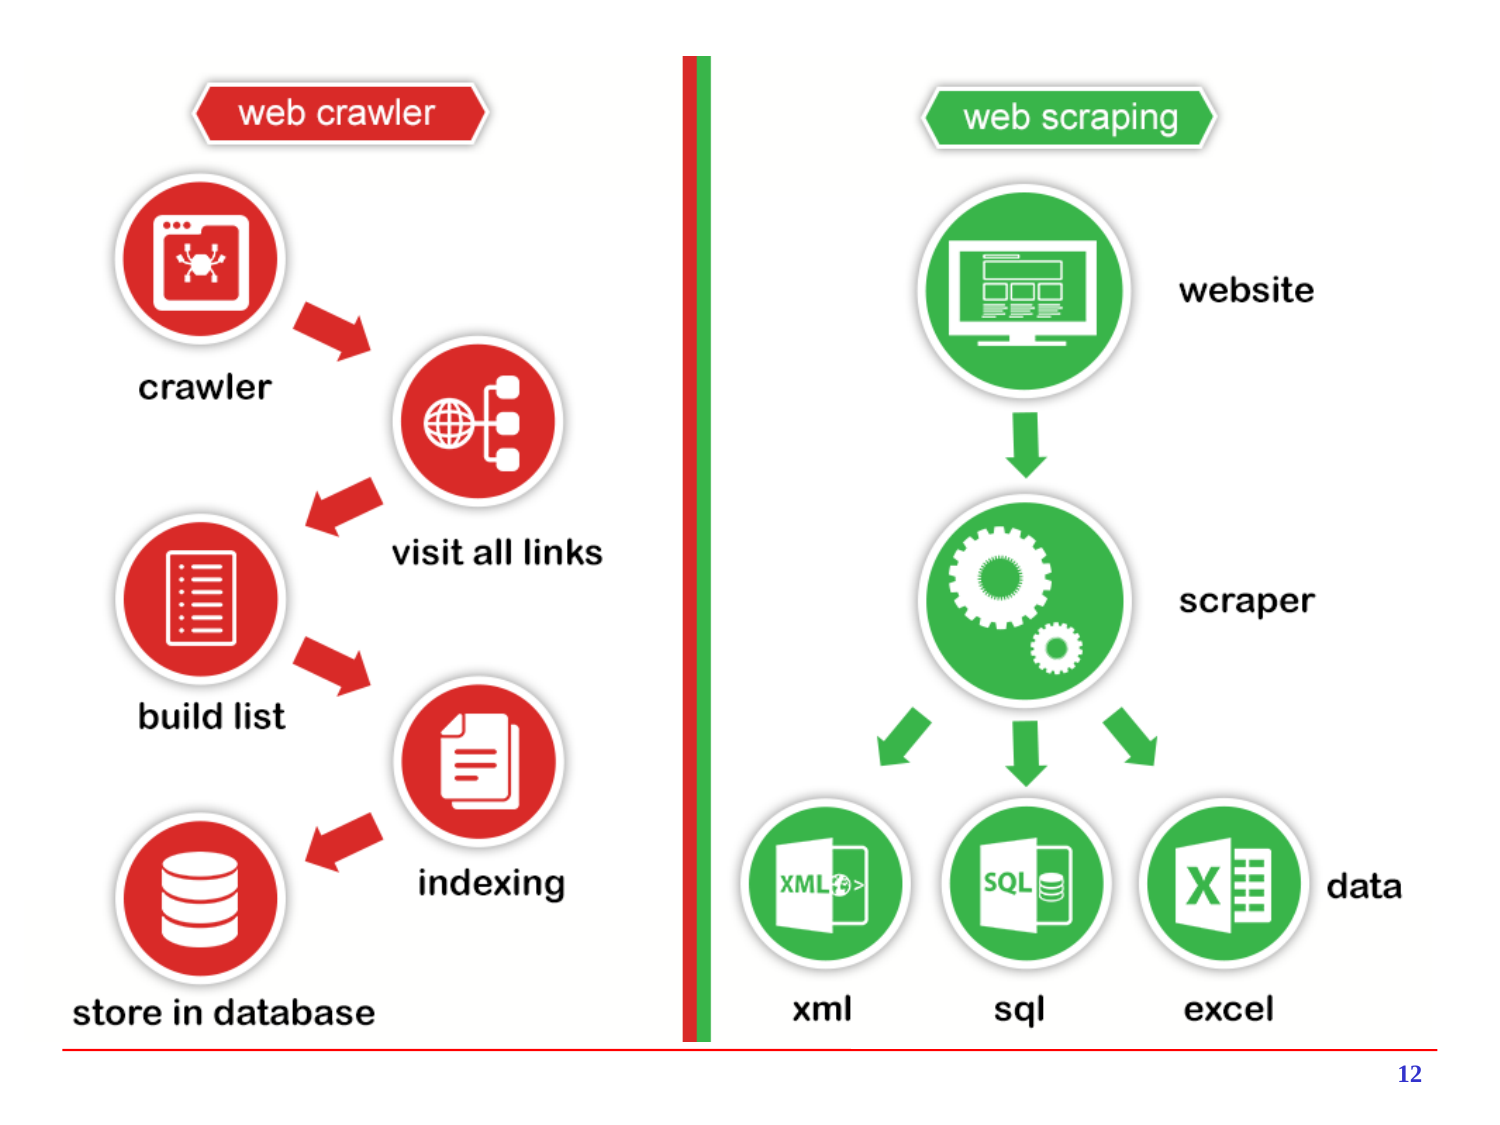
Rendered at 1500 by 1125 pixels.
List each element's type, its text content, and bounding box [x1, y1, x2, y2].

slide_number 12 [1124, 1049, 1438, 1101]
picture [24, 56, 1432, 1042]
